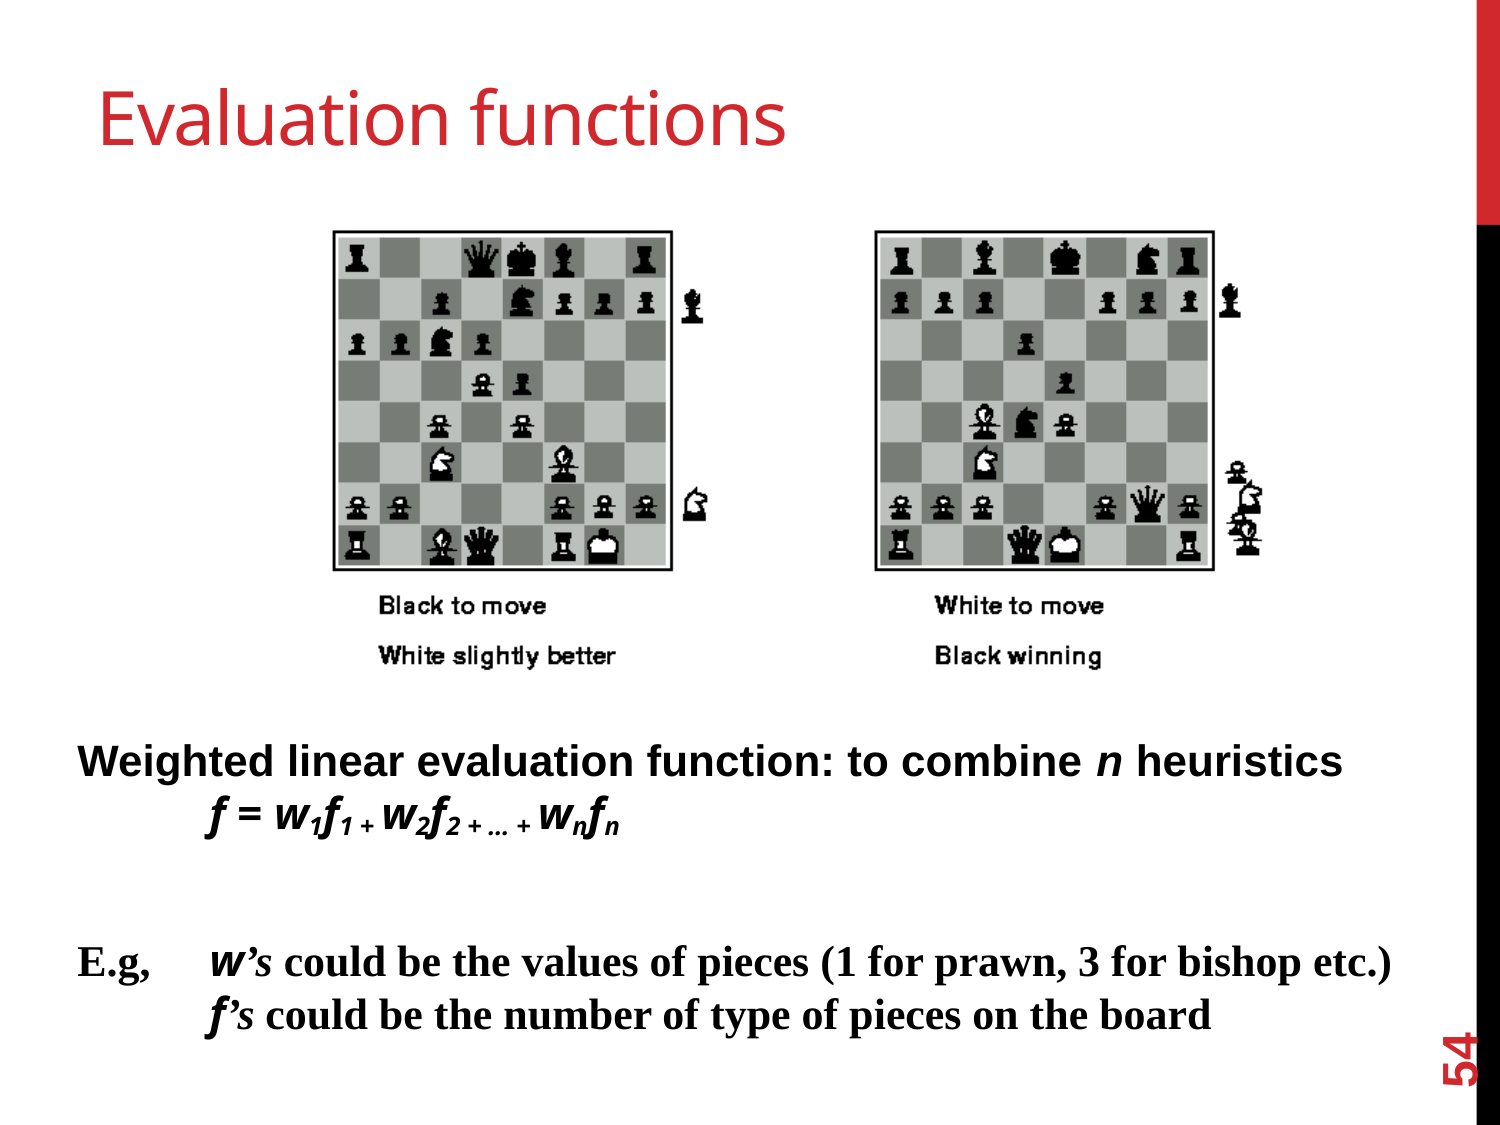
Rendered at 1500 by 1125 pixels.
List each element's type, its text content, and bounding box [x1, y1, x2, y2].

list Weighted linear evaluation function: to combine n heuristics f = w1f1 + w2f2 + … + wnfn E.g, w’s could be the values of pieces (1 for prawn, 3 for bishop etc.) f’s could be the number of type of pieces on the board [62, 725, 1463, 1050]
slide_number 54 [1427, 887, 1488, 1104]
title Evaluation functions [81, 0, 1032, 169]
picture [299, 211, 1288, 684]
